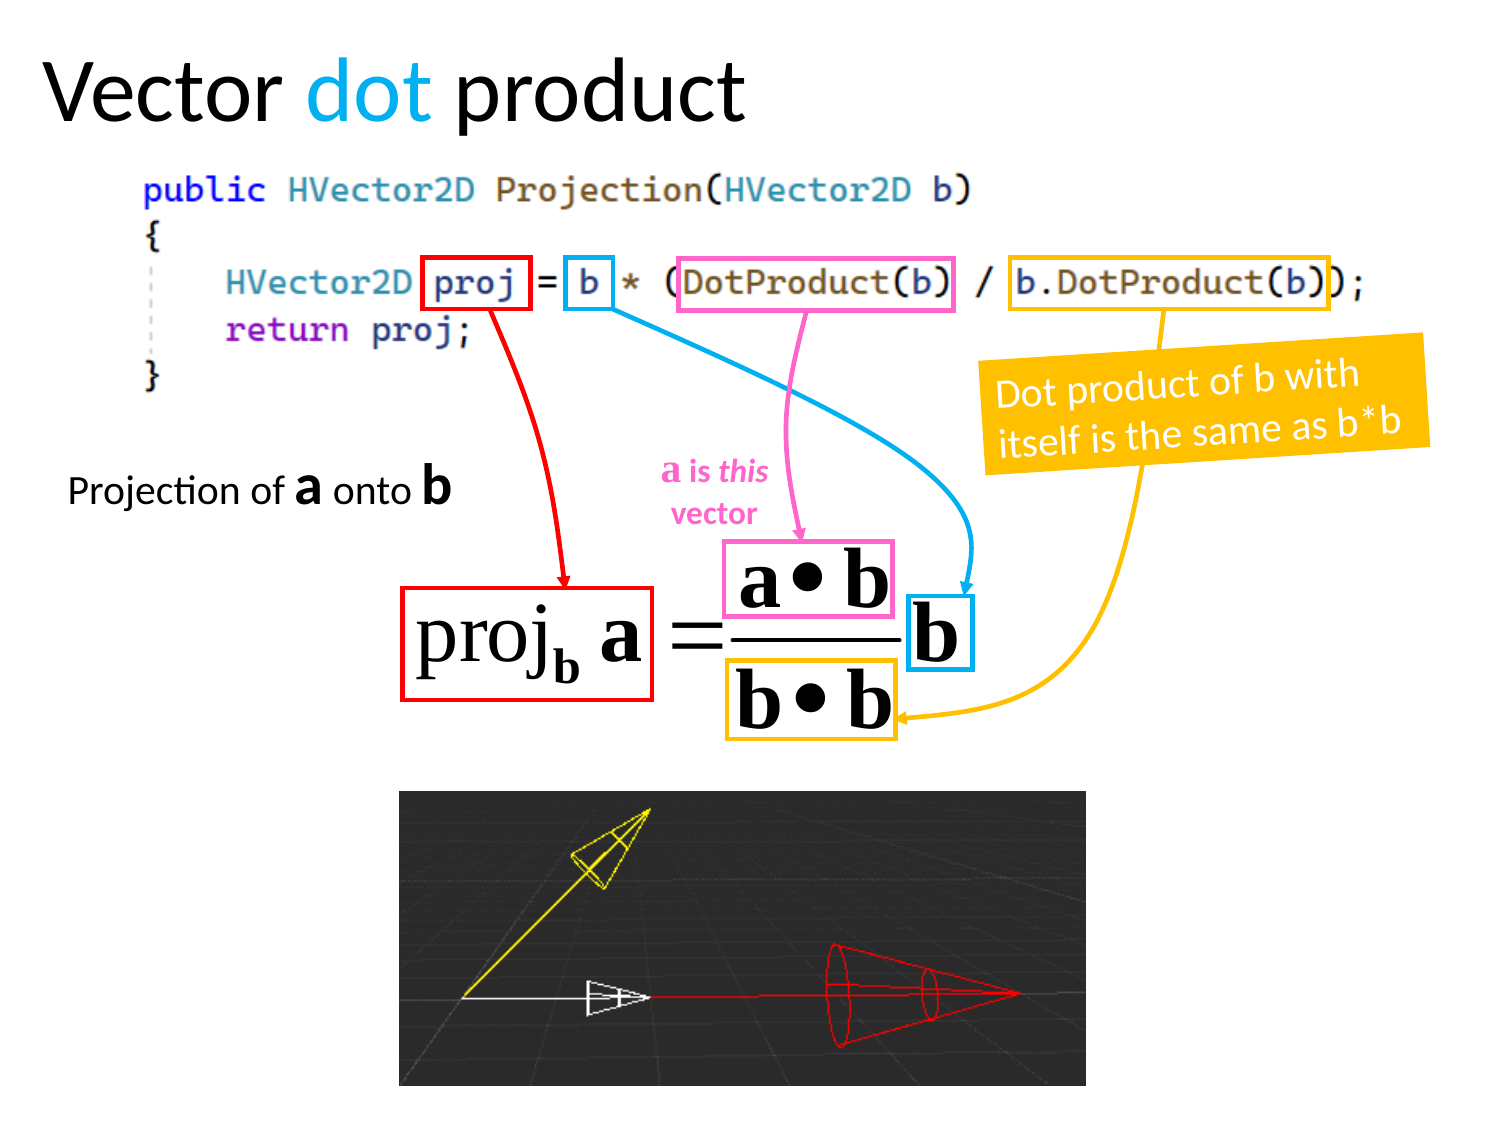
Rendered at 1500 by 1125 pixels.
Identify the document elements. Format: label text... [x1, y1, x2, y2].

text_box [402, 670, 973, 748]
text_box Projection of a onto b [52, 438, 402, 524]
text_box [402, 257, 652, 701]
text_box Dot product of b with itself is the same as b*b [1329, 331, 1432, 455]
picture [399, 791, 1086, 1086]
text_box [565, 257, 726, 670]
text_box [726, 257, 1329, 740]
text_box Vector dot product [28, 22, 763, 148]
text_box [643, 258, 954, 617]
picture [130, 166, 1373, 403]
